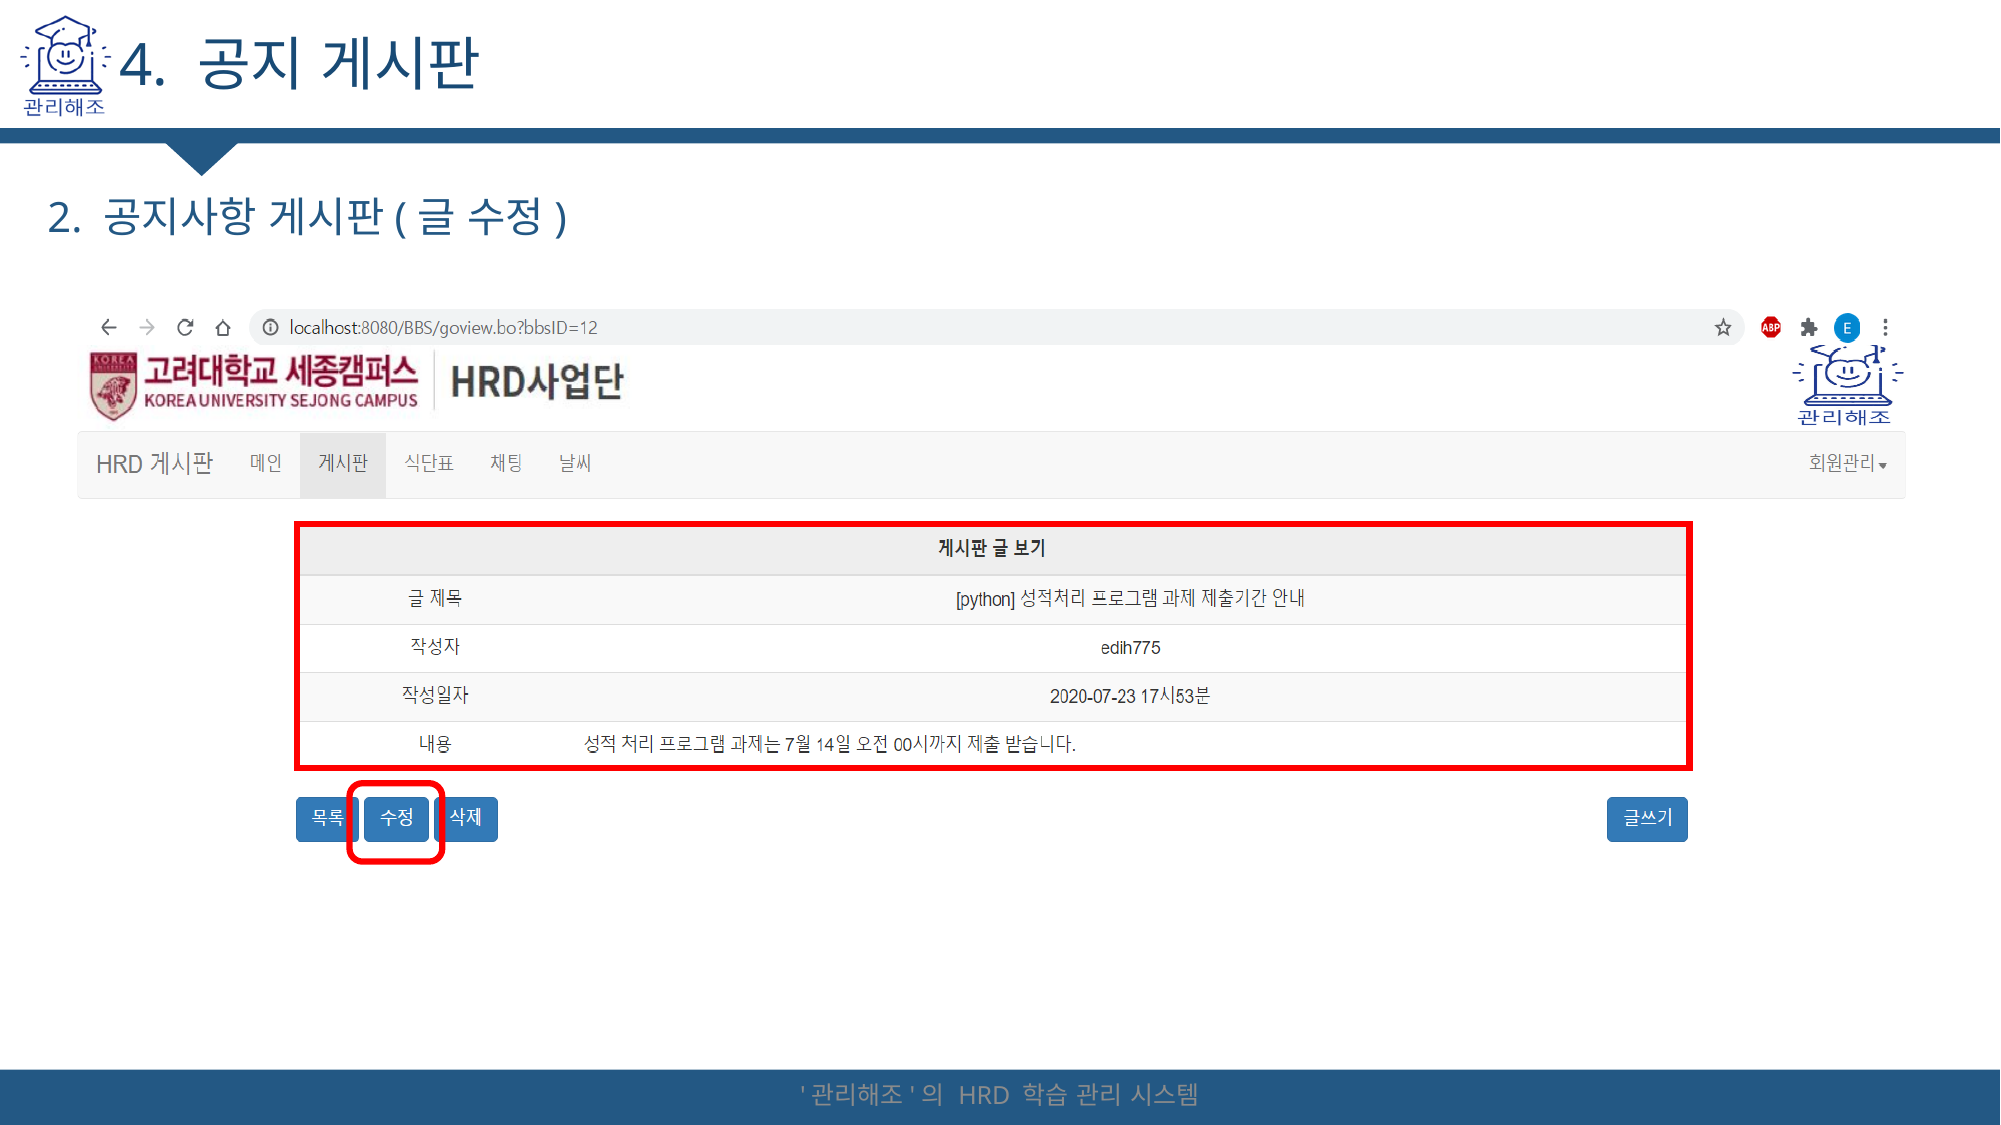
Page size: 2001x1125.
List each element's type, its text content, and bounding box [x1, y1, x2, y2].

footer '관리해조'의 HRD 학습 관리 시스템 [662, 1064, 1338, 1125]
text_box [77, 307, 1911, 862]
text_box [1338, 1069, 2000, 1125]
text_box 2. 공지사항 게시판(글 수정) [32, 183, 582, 248]
text_box 4. 공지 게시판 [117, 19, 497, 105]
text_box [154, 134, 249, 178]
text_box [0, 1069, 662, 1125]
picture [13, 14, 117, 124]
text_box [0, 127, 2000, 144]
